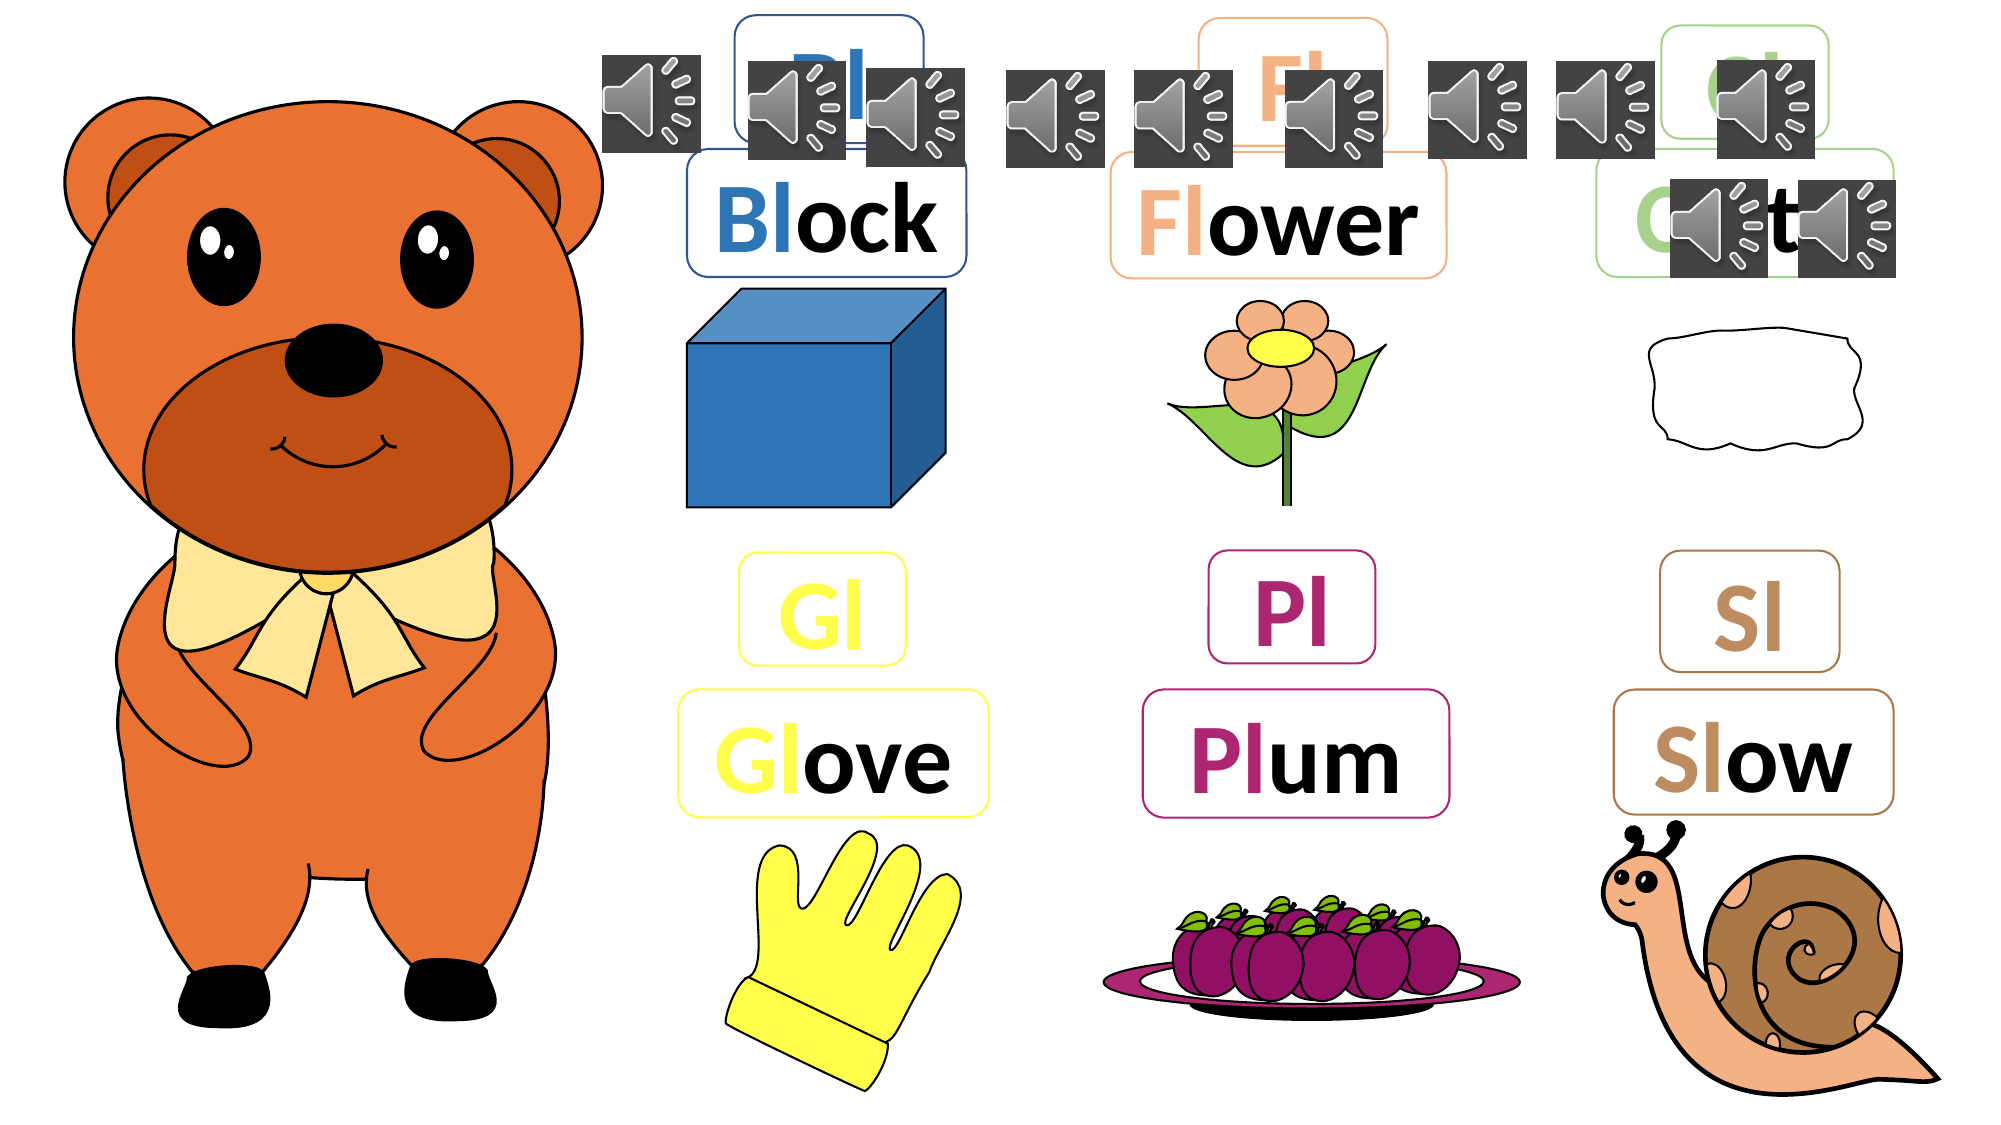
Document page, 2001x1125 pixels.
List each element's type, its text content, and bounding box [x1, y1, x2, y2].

picture [601, 53, 702, 154]
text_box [732, 1027, 806, 1064]
text_box Block [685, 147, 968, 279]
picture [1669, 178, 1770, 279]
text_box Glove [677, 688, 990, 819]
text_box Flower [1109, 150, 1448, 280]
picture [1427, 59, 1528, 160]
text_box Pl [1207, 549, 1377, 665]
picture [865, 67, 966, 168]
text_box Cloth [1595, 147, 1895, 279]
text_box Cl [1660, 24, 1830, 140]
text_box Fl [1197, 16, 1389, 147]
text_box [732, 822, 933, 999]
text_box Sl [1659, 549, 1841, 674]
text_box Slow [1612, 688, 1895, 816]
picture [1715, 59, 1816, 160]
picture [1284, 68, 1384, 169]
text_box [1103, 895, 1520, 1020]
picture [1133, 69, 1234, 170]
picture [746, 60, 847, 161]
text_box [883, 964, 933, 1064]
picture [1555, 59, 1656, 160]
picture [1797, 178, 1898, 279]
text_box Plum [1141, 688, 1451, 819]
text_box Gl [737, 551, 907, 667]
picture [1005, 68, 1106, 169]
text_box [685, 287, 947, 509]
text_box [64, 97, 603, 1027]
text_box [1177, 300, 1380, 506]
text_box [1647, 326, 1864, 452]
text_box Bl [733, 14, 925, 145]
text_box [1603, 821, 1938, 1095]
